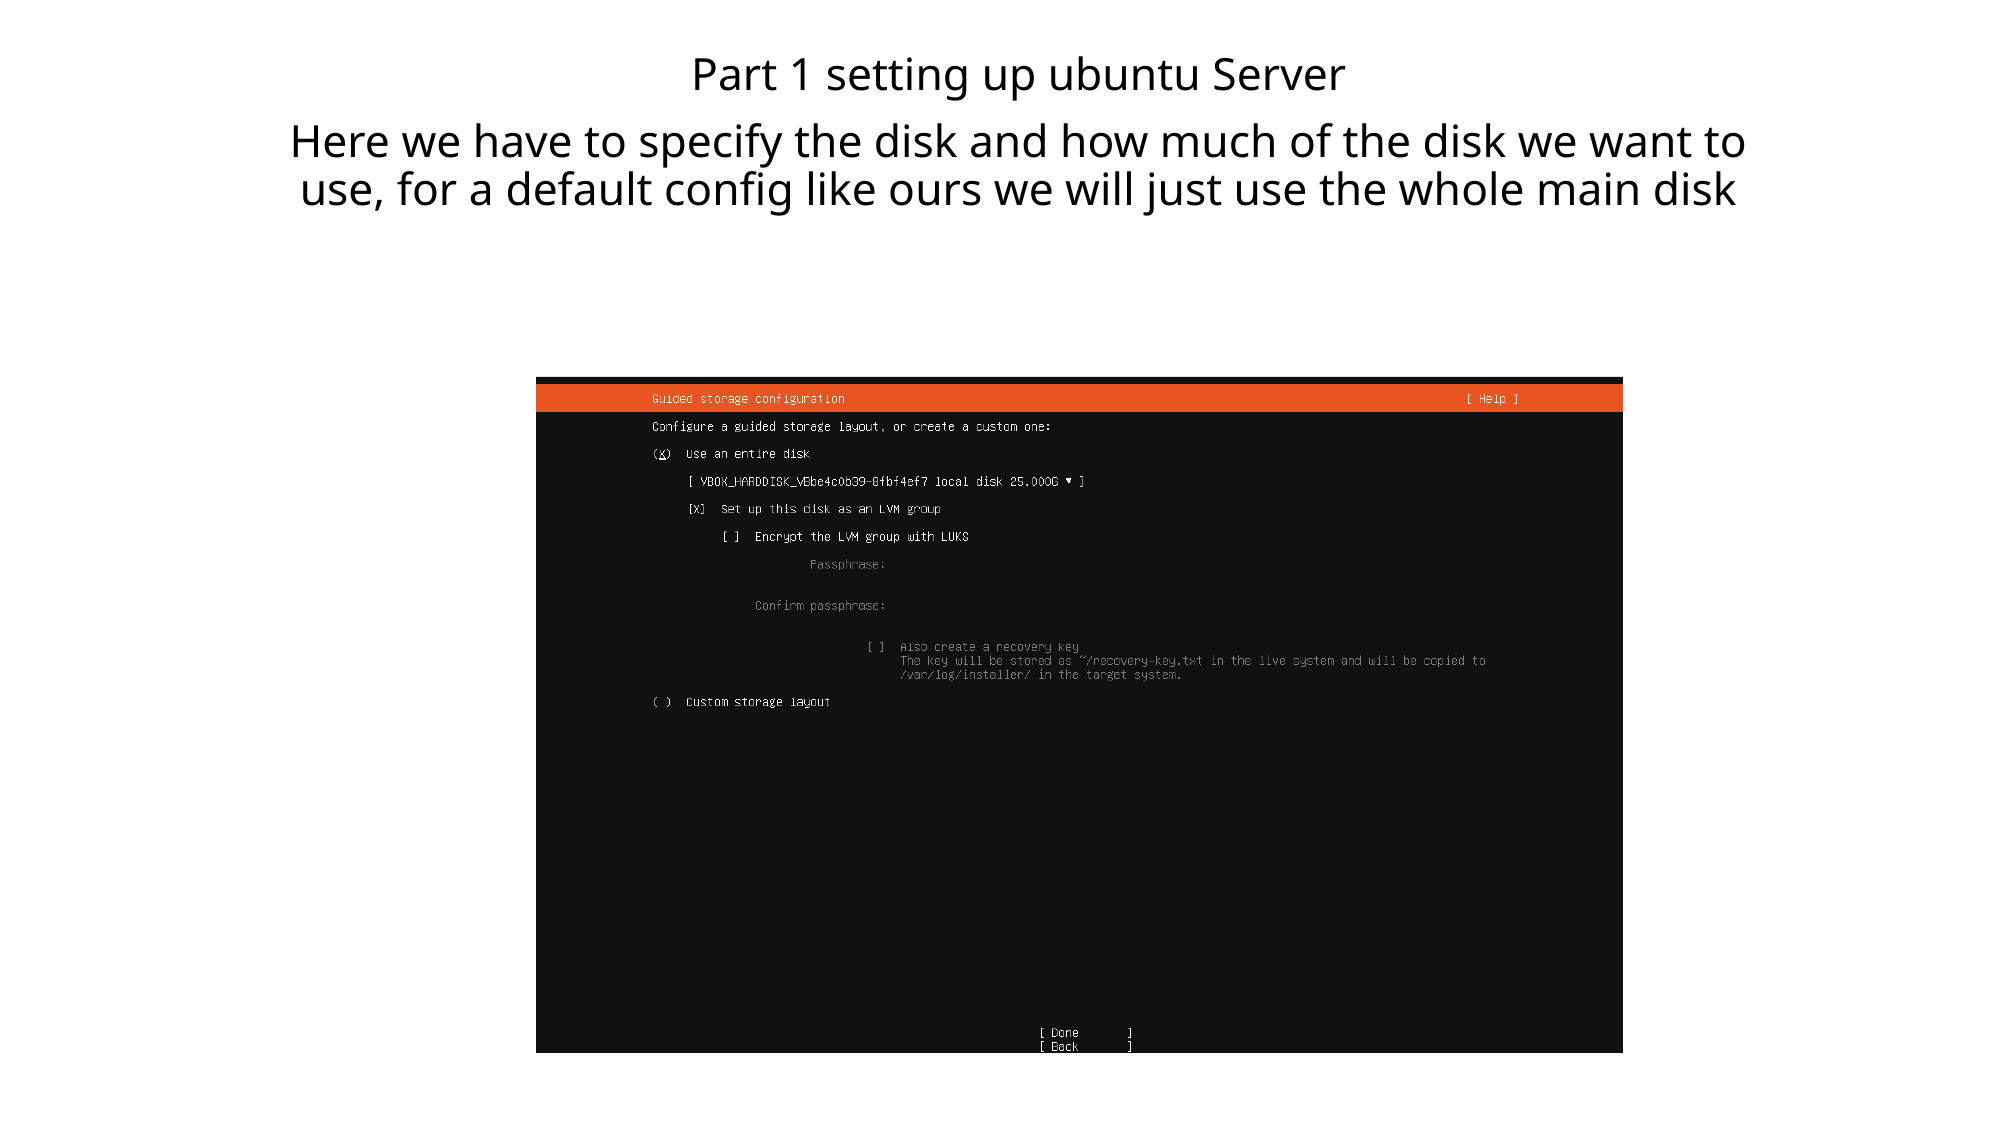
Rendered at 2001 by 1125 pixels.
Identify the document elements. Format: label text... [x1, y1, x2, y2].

subtitle Part 1 setting up ubuntu Server Here we have to specify the disk and how much of the disk we want to use, for a default config like ours we will just use the whole main disk [269, 45, 1770, 271]
picture [536, 375, 1624, 1053]
